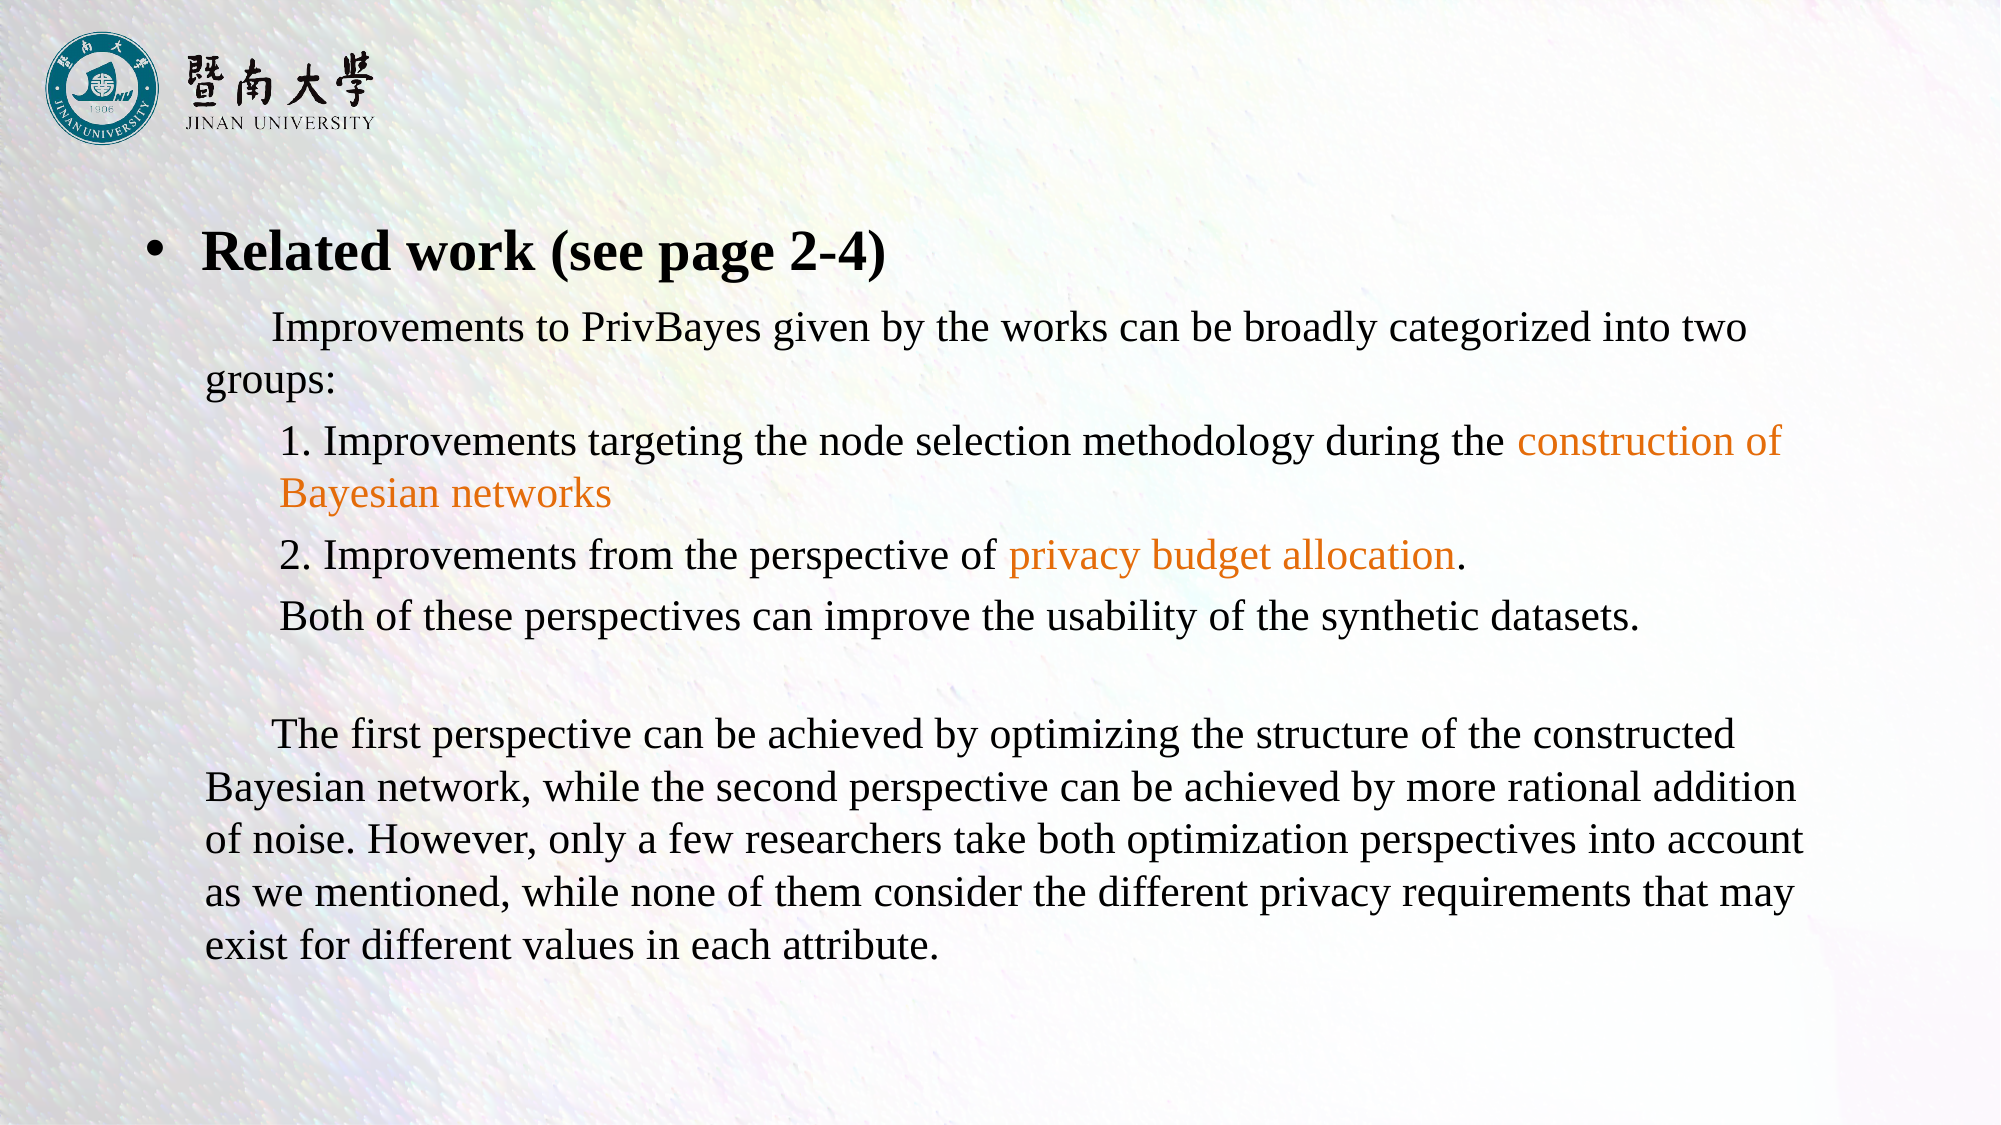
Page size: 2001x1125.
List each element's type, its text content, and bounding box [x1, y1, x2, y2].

picture [0, 0, 2001, 1125]
text_box Related work (see page 2-4) [130, 204, 1870, 290]
list Improvements to PrivBayes given by the works can be broadly categorized into two groups: 1. Improvements targeting the node selection methodology during the construction of Bayesian networks 2. Improvements from the perspective of privacy budget allocation. Both of these perspectives can improve the usability of the synthetic datasets. The first perspective can be achieved by optimizing the structure of the constructed Bayesian network, while the second perspective can be achieved by more rational addition of noise. However, only a few researchers take both optimization perspectives into account as we mentioned, while none of them consider the different privacy requirements that may exist for different values in each attribute. [191, 290, 1856, 981]
